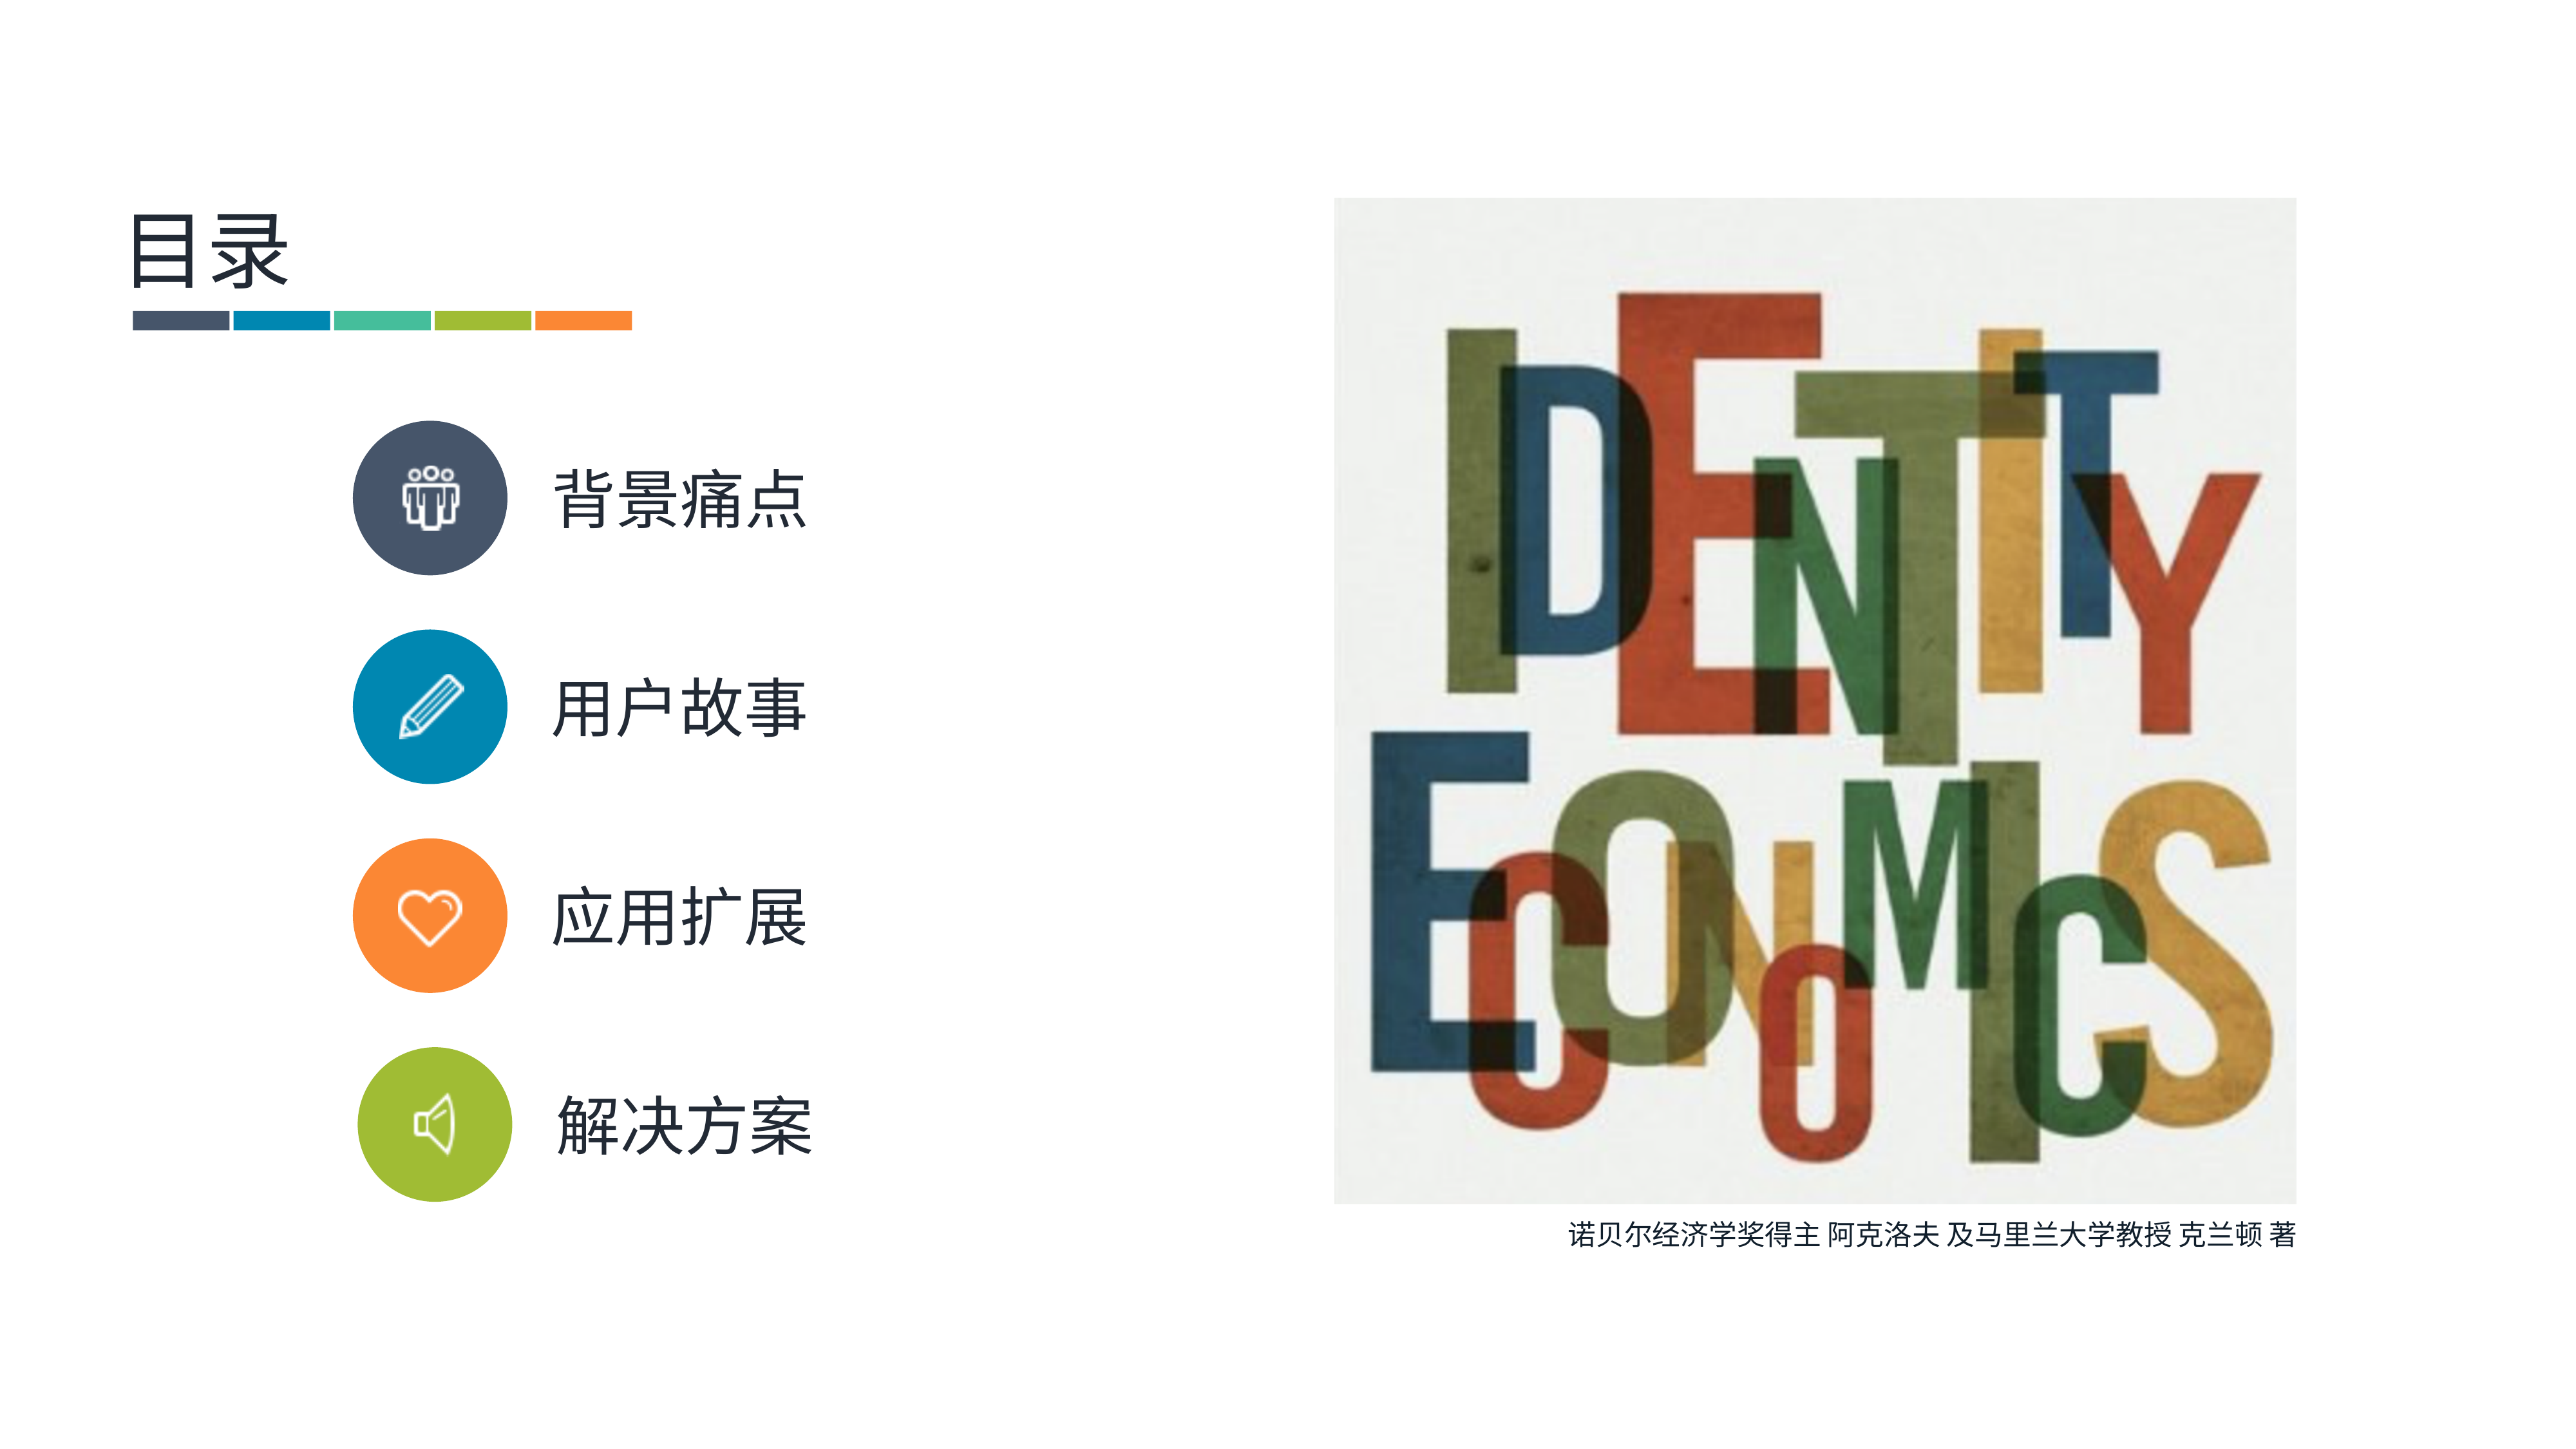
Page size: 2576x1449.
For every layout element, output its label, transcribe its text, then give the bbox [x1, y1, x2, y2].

text_box 应用扩展 [542, 866, 1094, 963]
text_box [357, 1047, 513, 1202]
text_box 用户故事 [542, 658, 1009, 755]
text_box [110, 186, 937, 331]
picture [397, 887, 463, 952]
picture [399, 466, 464, 531]
text_box 背景痛点 [542, 449, 998, 545]
text_box [352, 838, 507, 993]
text_box [352, 421, 507, 576]
picture [400, 675, 464, 739]
text_box 诺贝尔经济学奖得主 阿克洛夫 及马里兰大学教授 克兰顿 著 [1558, 1207, 2307, 1261]
picture [402, 1092, 468, 1157]
text_box 解决方案 [546, 1075, 1099, 1172]
text_box [352, 629, 507, 784]
picture [1334, 198, 2297, 1204]
